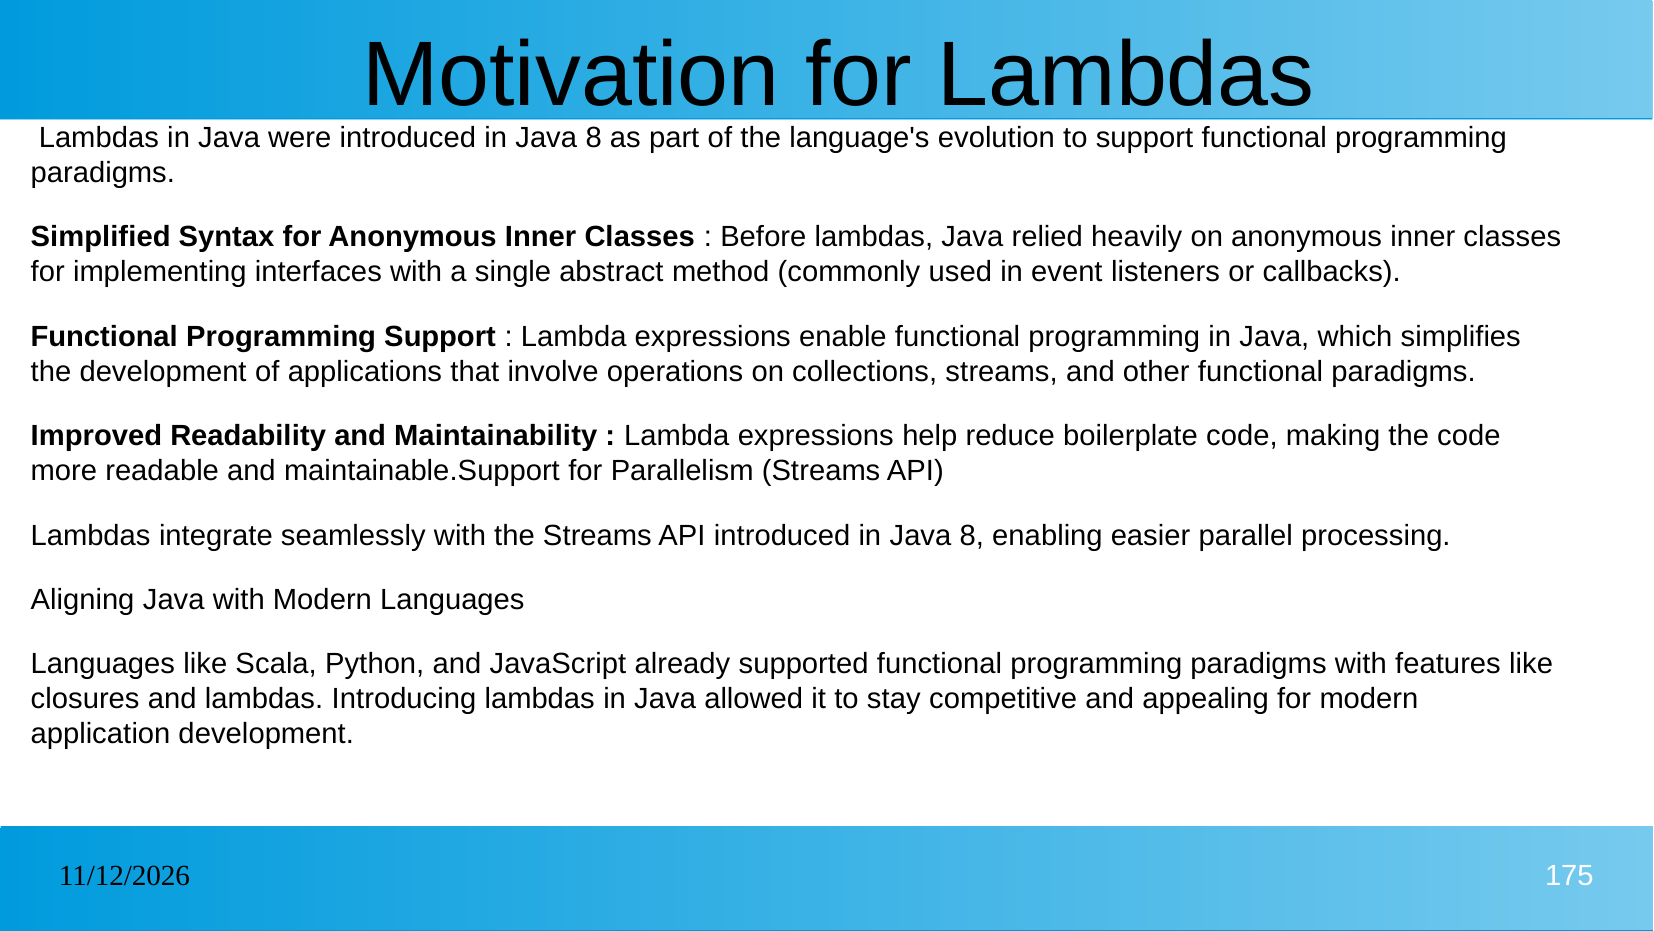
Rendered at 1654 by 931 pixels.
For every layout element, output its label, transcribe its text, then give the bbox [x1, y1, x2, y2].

list Lambdas in Java were introduced in Java 8 as part of the language's evolution to support functional programming paradigms. Simplified Syntax for Anonymous Inner Classes : Before lambdas, Java relied heavily on anonymous inner classes for implementing interfaces with a single abstract method (commonly used in event listeners or callbacks). Functional Programming Support : Lambda expressions enable functional programming in Java, which simplifies the development of applications that involve operations on collections, streams, and other functional paradigms. Improved Readability and Maintainability : Lambda expressions help reduce boilerplate code, making the code more readable and maintainable.Support for Parallelism (Streams API) Lambdas integrate seamlessly with the Streams API introduced in Java 8, enabling easier parallel processing. Aligning Java with Modern Languages Languages like Scala, Python, and JavaScript already supported functional programming paradigms with features like closures and lambdas. Introducing lambdas in Java allowed it to stay competitive and appealing for modern application development. [30, 118, 1566, 840]
title Motivation for Lambdas [59, 29, 1594, 108]
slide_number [59, 856, 443, 915]
slide_number 175 [1210, 856, 1594, 915]
